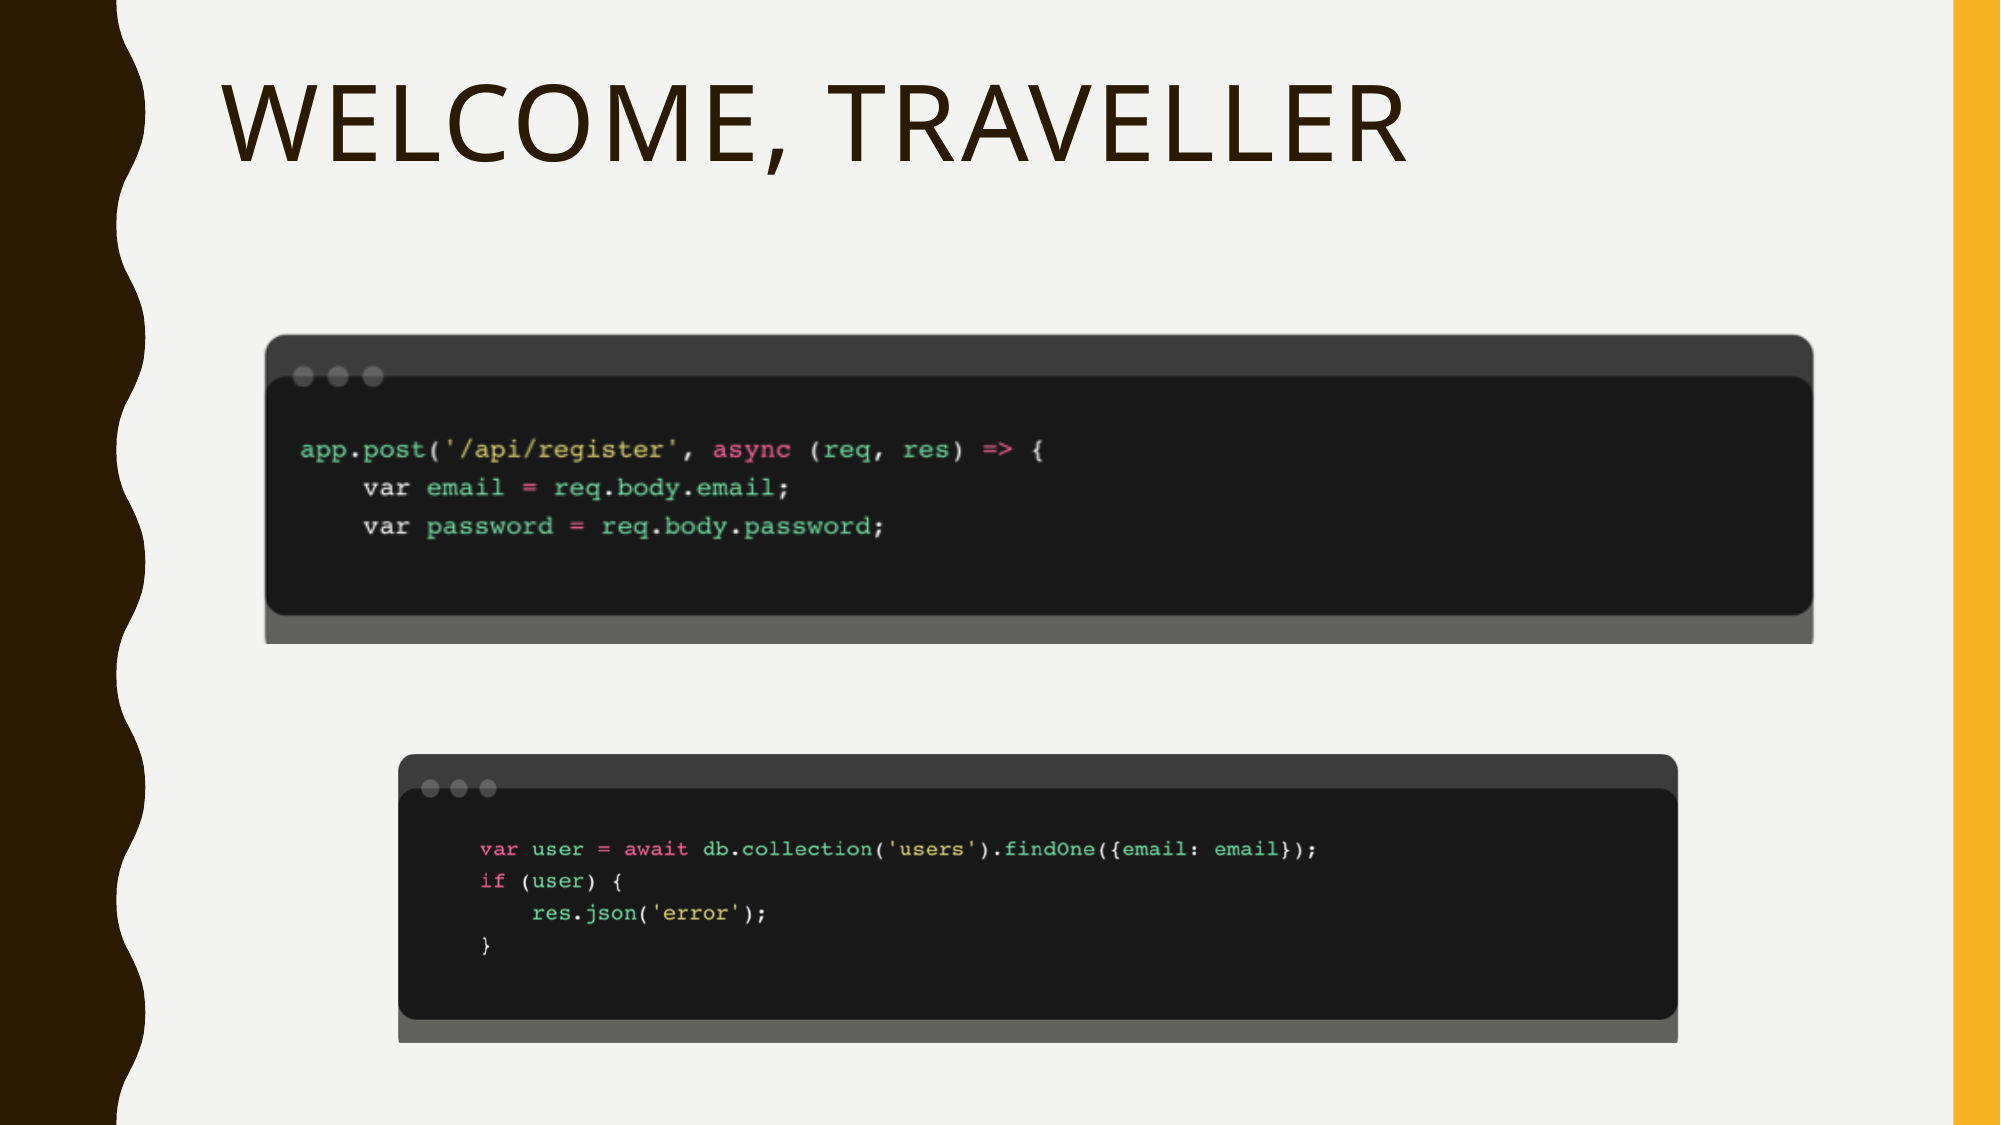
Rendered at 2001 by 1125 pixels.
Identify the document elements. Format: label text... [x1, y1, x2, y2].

picture [375, 730, 1705, 1047]
title Welcome, traveller [205, 62, 1875, 308]
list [237, 307, 1844, 644]
